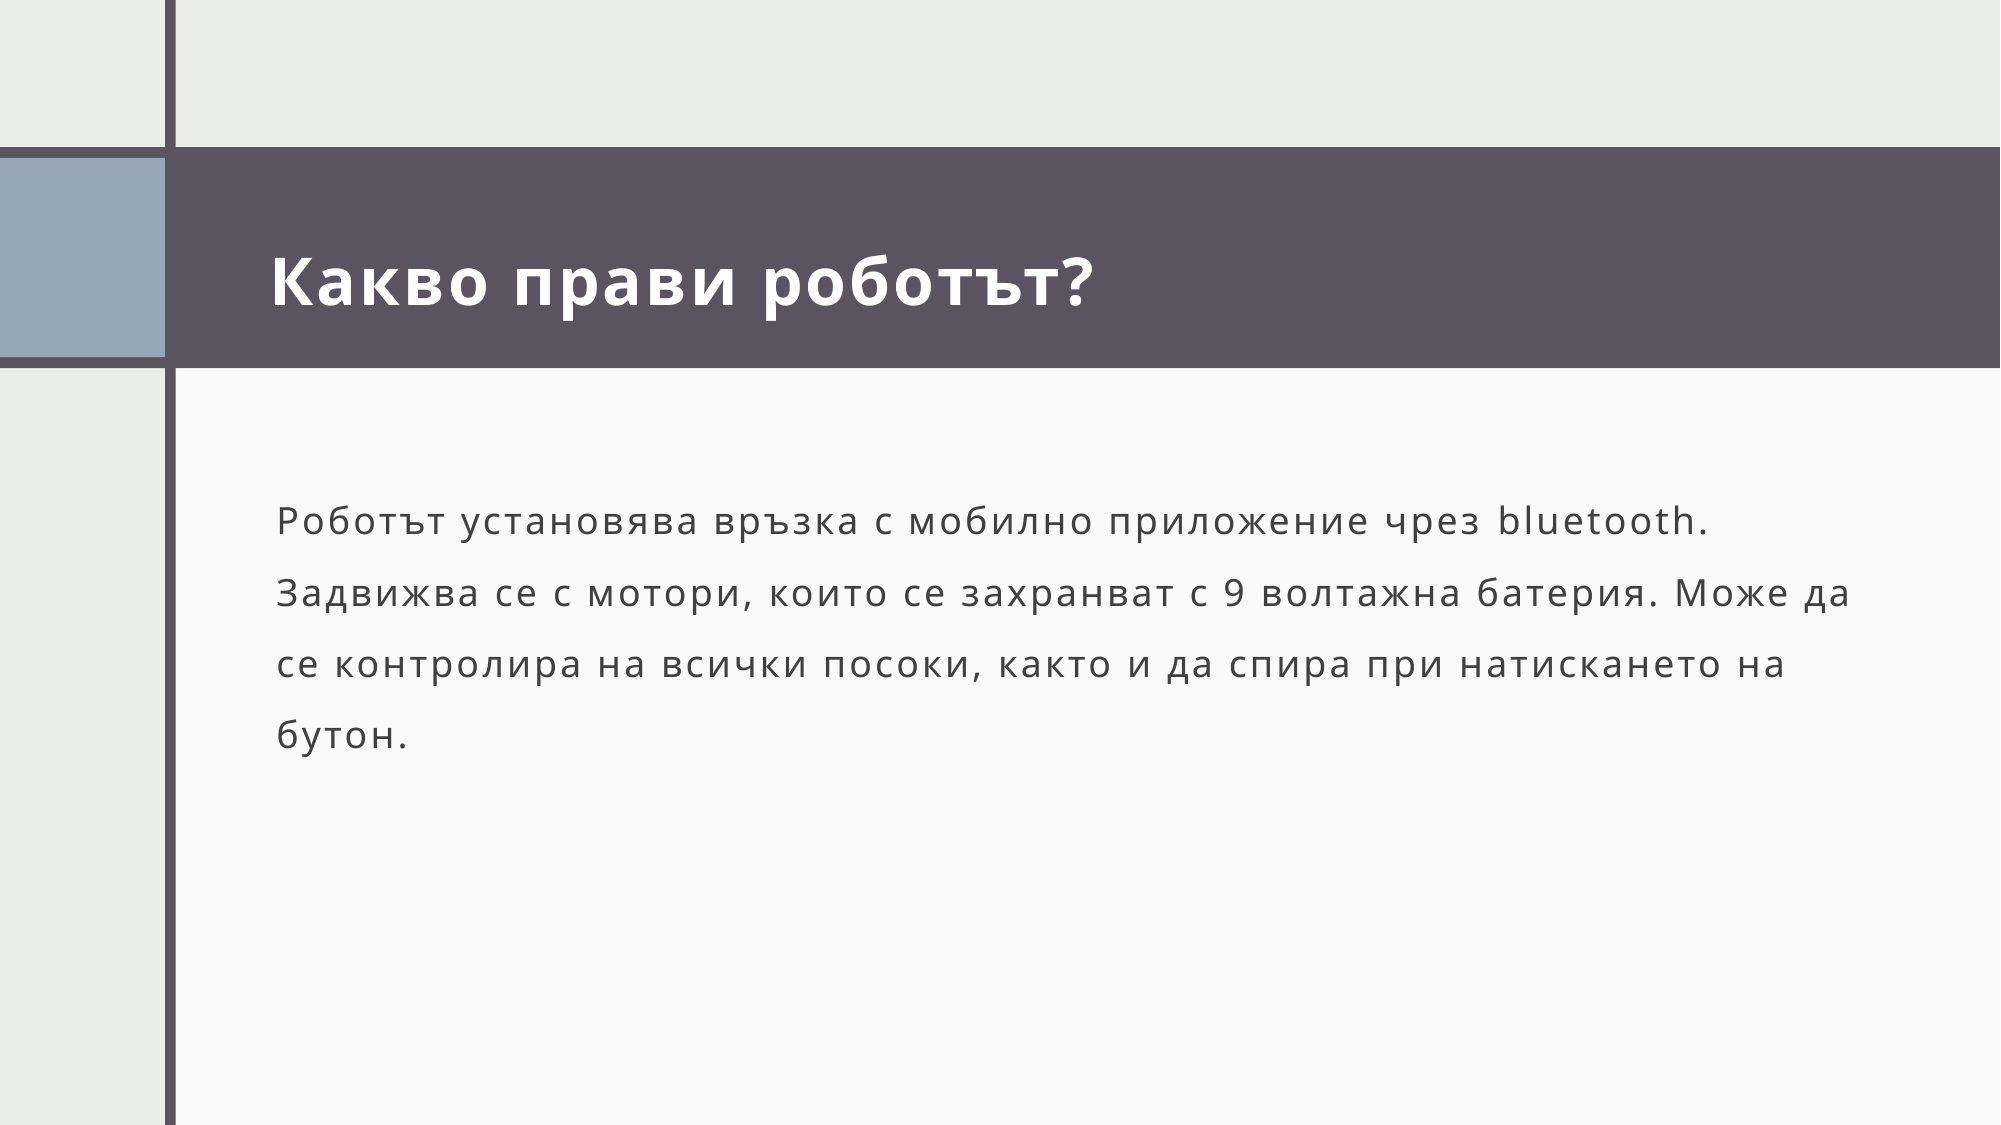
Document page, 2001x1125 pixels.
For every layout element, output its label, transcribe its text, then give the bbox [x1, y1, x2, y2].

list Роботът установява връзка с мобилно приложение чрез bluetooth. Задвижва се с мотори, които се захранват с 9 волтажна батерия. Може да се контролира на всички посоки, както и да спира при натискането на бутон. [258, 456, 1889, 1019]
text_box [164, 0, 177, 1125]
text_box [177, 0, 2000, 146]
text_box [0, 157, 164, 358]
text_box [0, 369, 164, 1125]
text_box [0, 358, 164, 369]
text_box [0, 0, 164, 146]
text_box [0, 146, 164, 157]
title Какво прави роботът? [251, 171, 1895, 341]
text_box [177, 369, 2000, 1125]
text_box [177, 146, 2000, 369]
